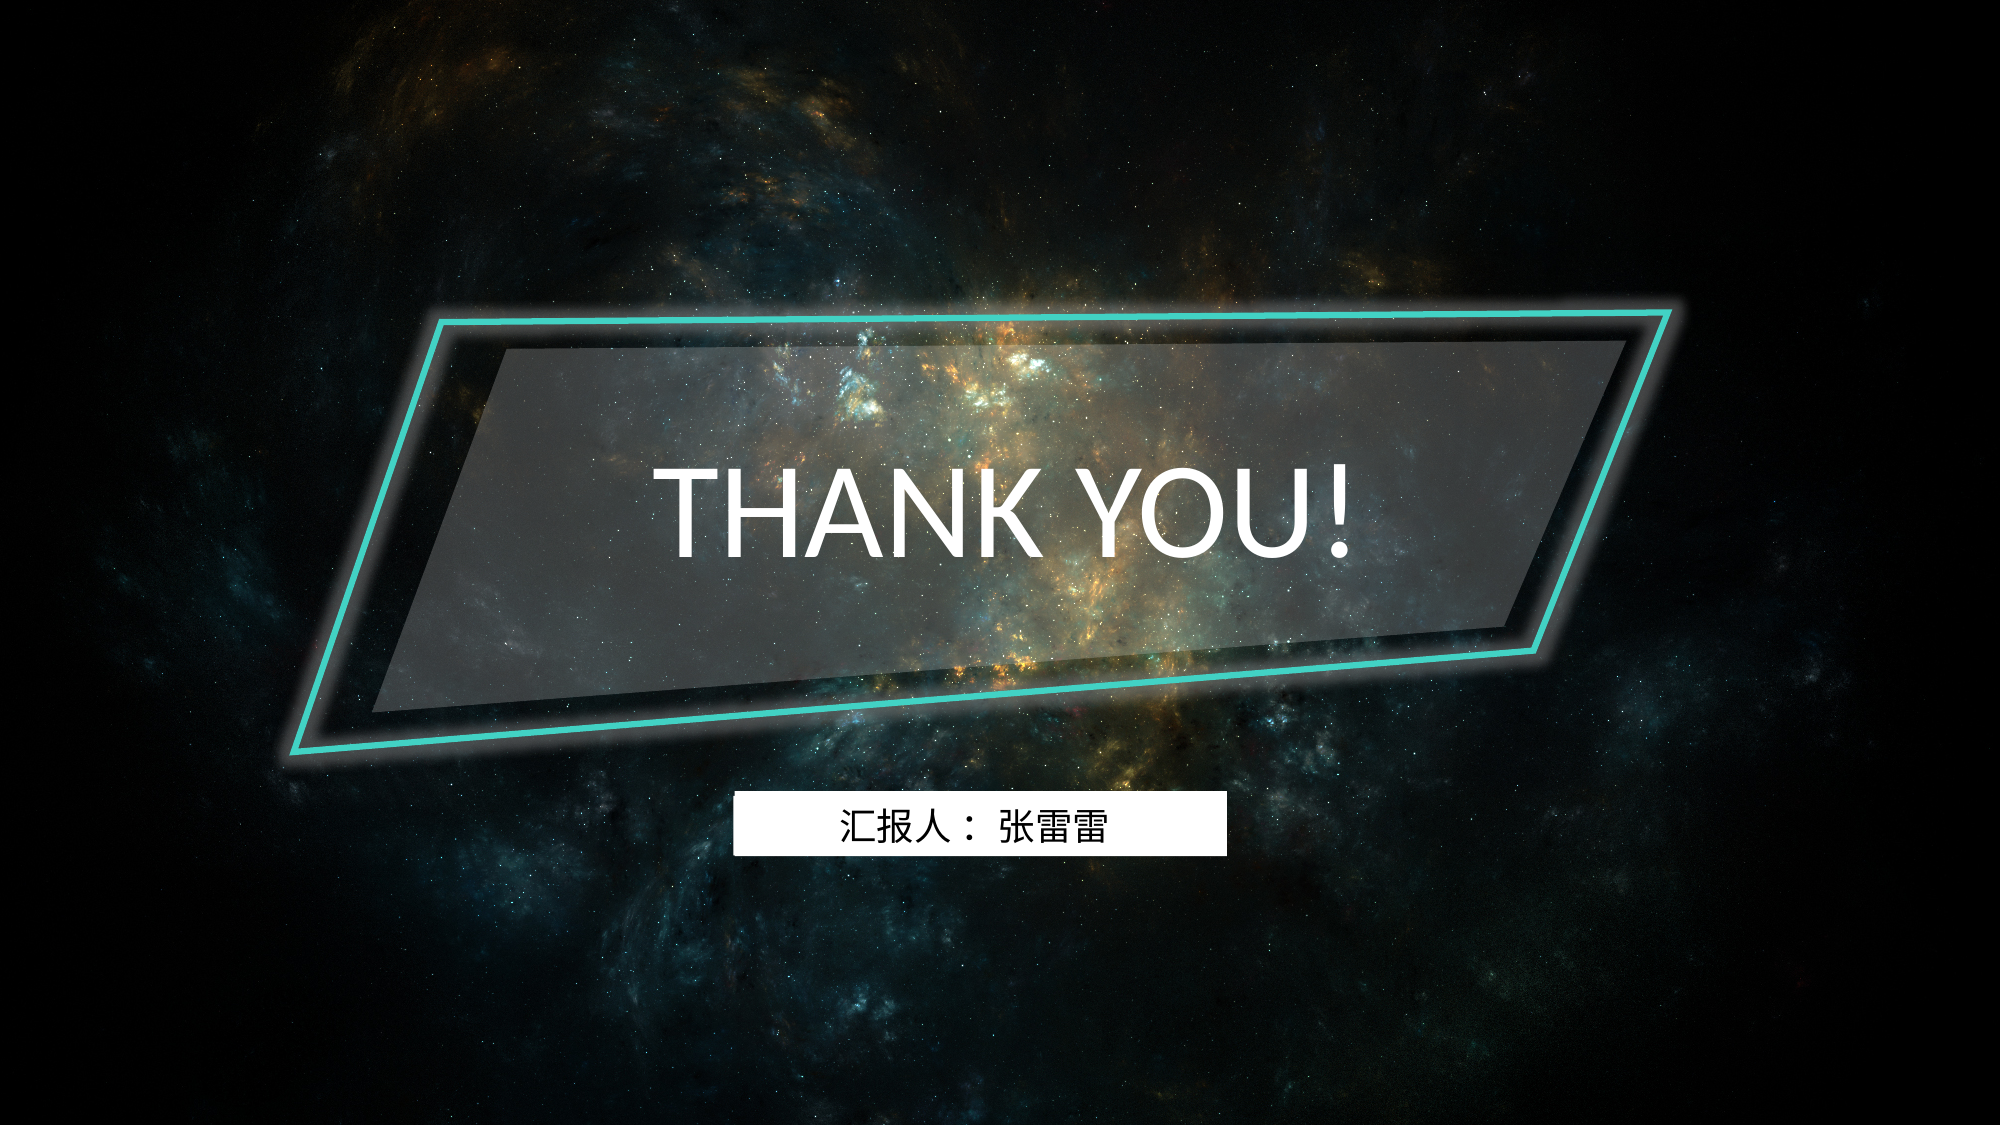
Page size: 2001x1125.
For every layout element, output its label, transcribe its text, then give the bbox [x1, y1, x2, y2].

picture [0, 0, 2000, 1125]
text_box THANK YOU! [637, 412, 1407, 593]
text_box 汇报人 ：张雷雷 [733, 795, 1217, 856]
